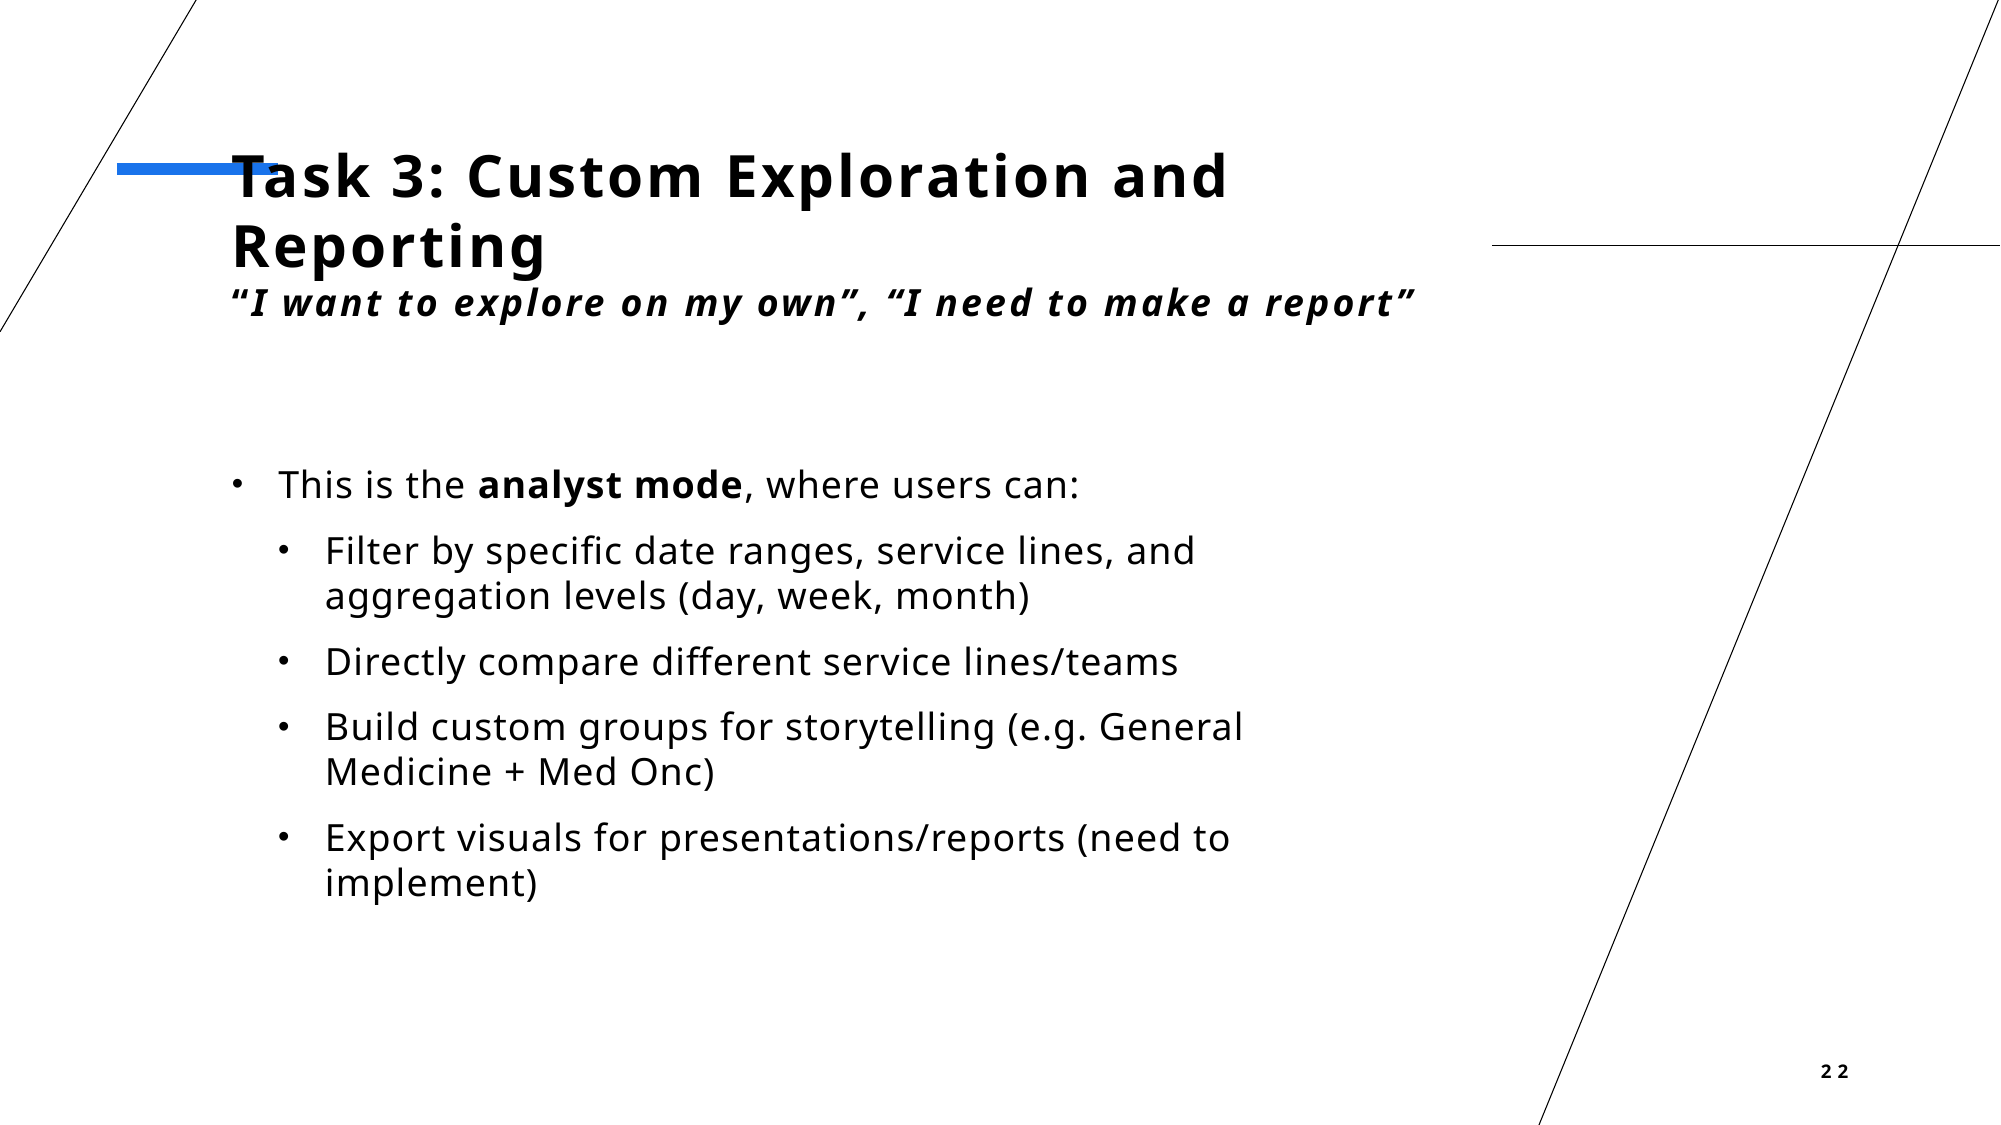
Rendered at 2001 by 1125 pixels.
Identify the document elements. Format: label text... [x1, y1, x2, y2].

list This is the analyst mode, where users can: Filter by specific date ranges, service lines, and aggregation levels (day, week, month) Directly compare different service lines/teams Build custom groups for storytelling (e.g. General Medicine + Med Onc) Export visuals for presentations/reports (need to implement) [216, 453, 1413, 1013]
slide_number 22 [1701, 1042, 1864, 1103]
title Task 3: Custom Exploration and Reporting “I want to explore on my own”, “I need to make a report” [216, 43, 1579, 392]
